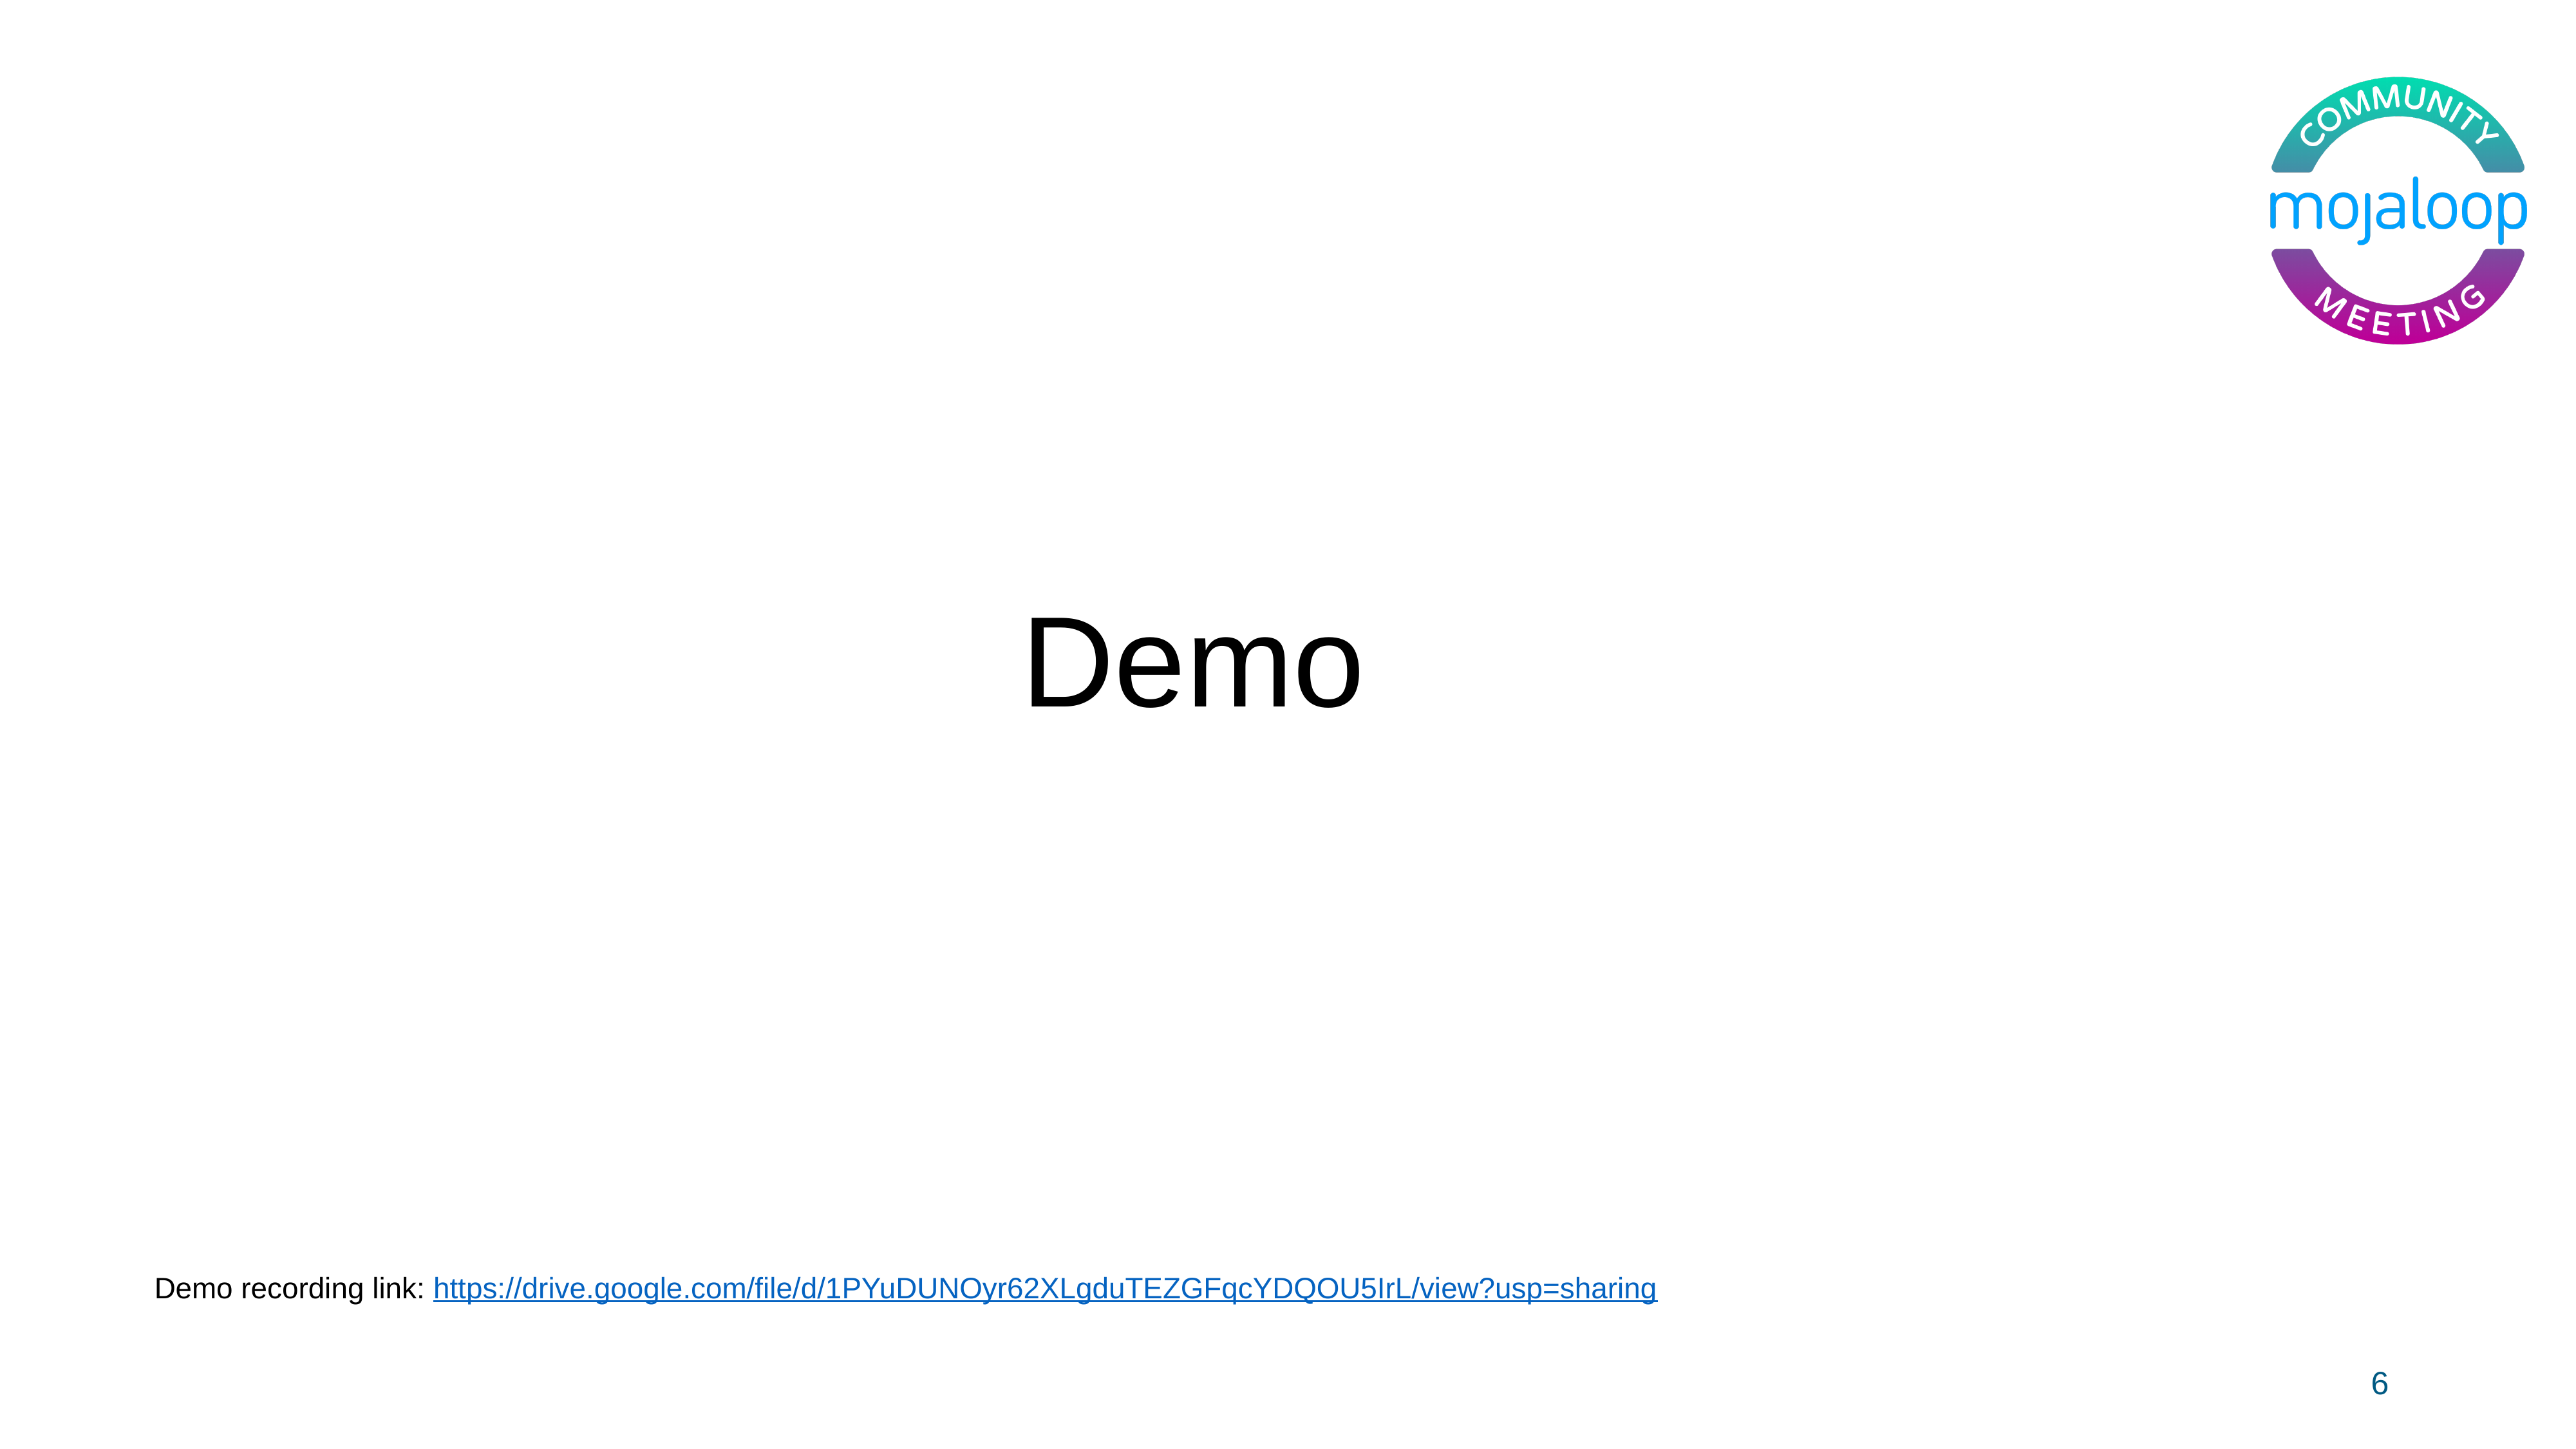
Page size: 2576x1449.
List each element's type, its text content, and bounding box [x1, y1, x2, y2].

text_box Demo [1011, 568, 1490, 743]
picture [2270, 77, 2528, 345]
slide_number ‹#› [1819, 1343, 2399, 1421]
text_box Demo recording link: https://drive.google.com/file/d/1PYuDUNOyr62XLgduTEZGFqcYDQOU5IrL/view?usp=sharing [144, 1259, 1819, 1314]
